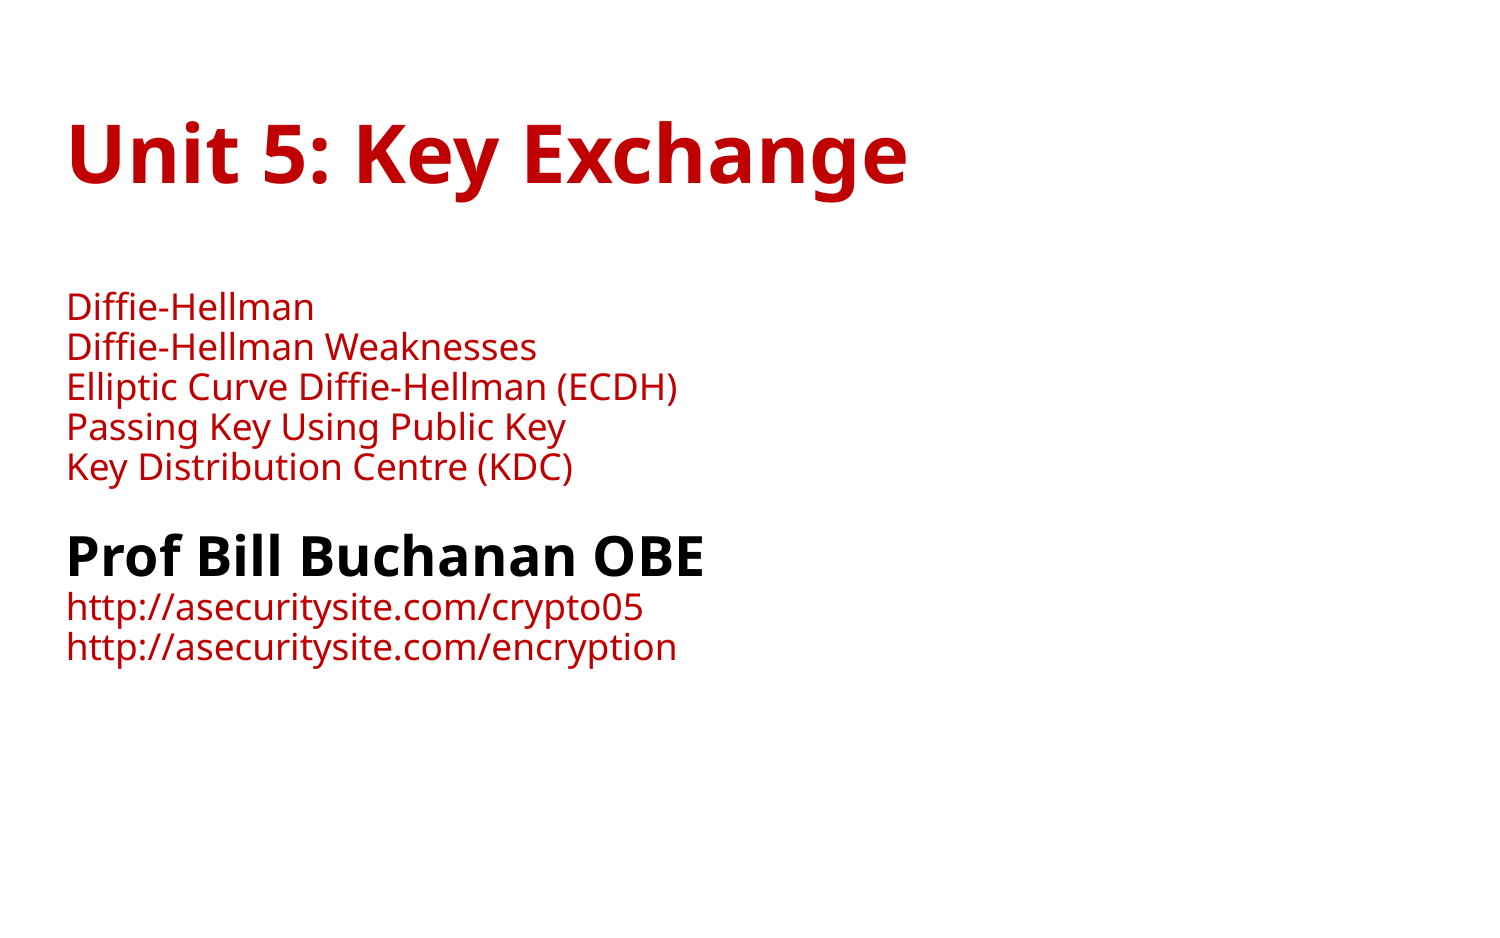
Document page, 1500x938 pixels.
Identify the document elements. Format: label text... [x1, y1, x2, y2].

title Unit 5: Key Exchange Diffie-Hellman Diffie-Hellman Weaknesses Elliptic Curve Diffie-Hellman (ECDH) Passing Key Using Public Key Key Distribution Centre (KDC) Prof Bill Buchanan OBE http://asecuritysite.com/crypto05 http://asecuritysite.com/encryption [59, 61, 935, 760]
